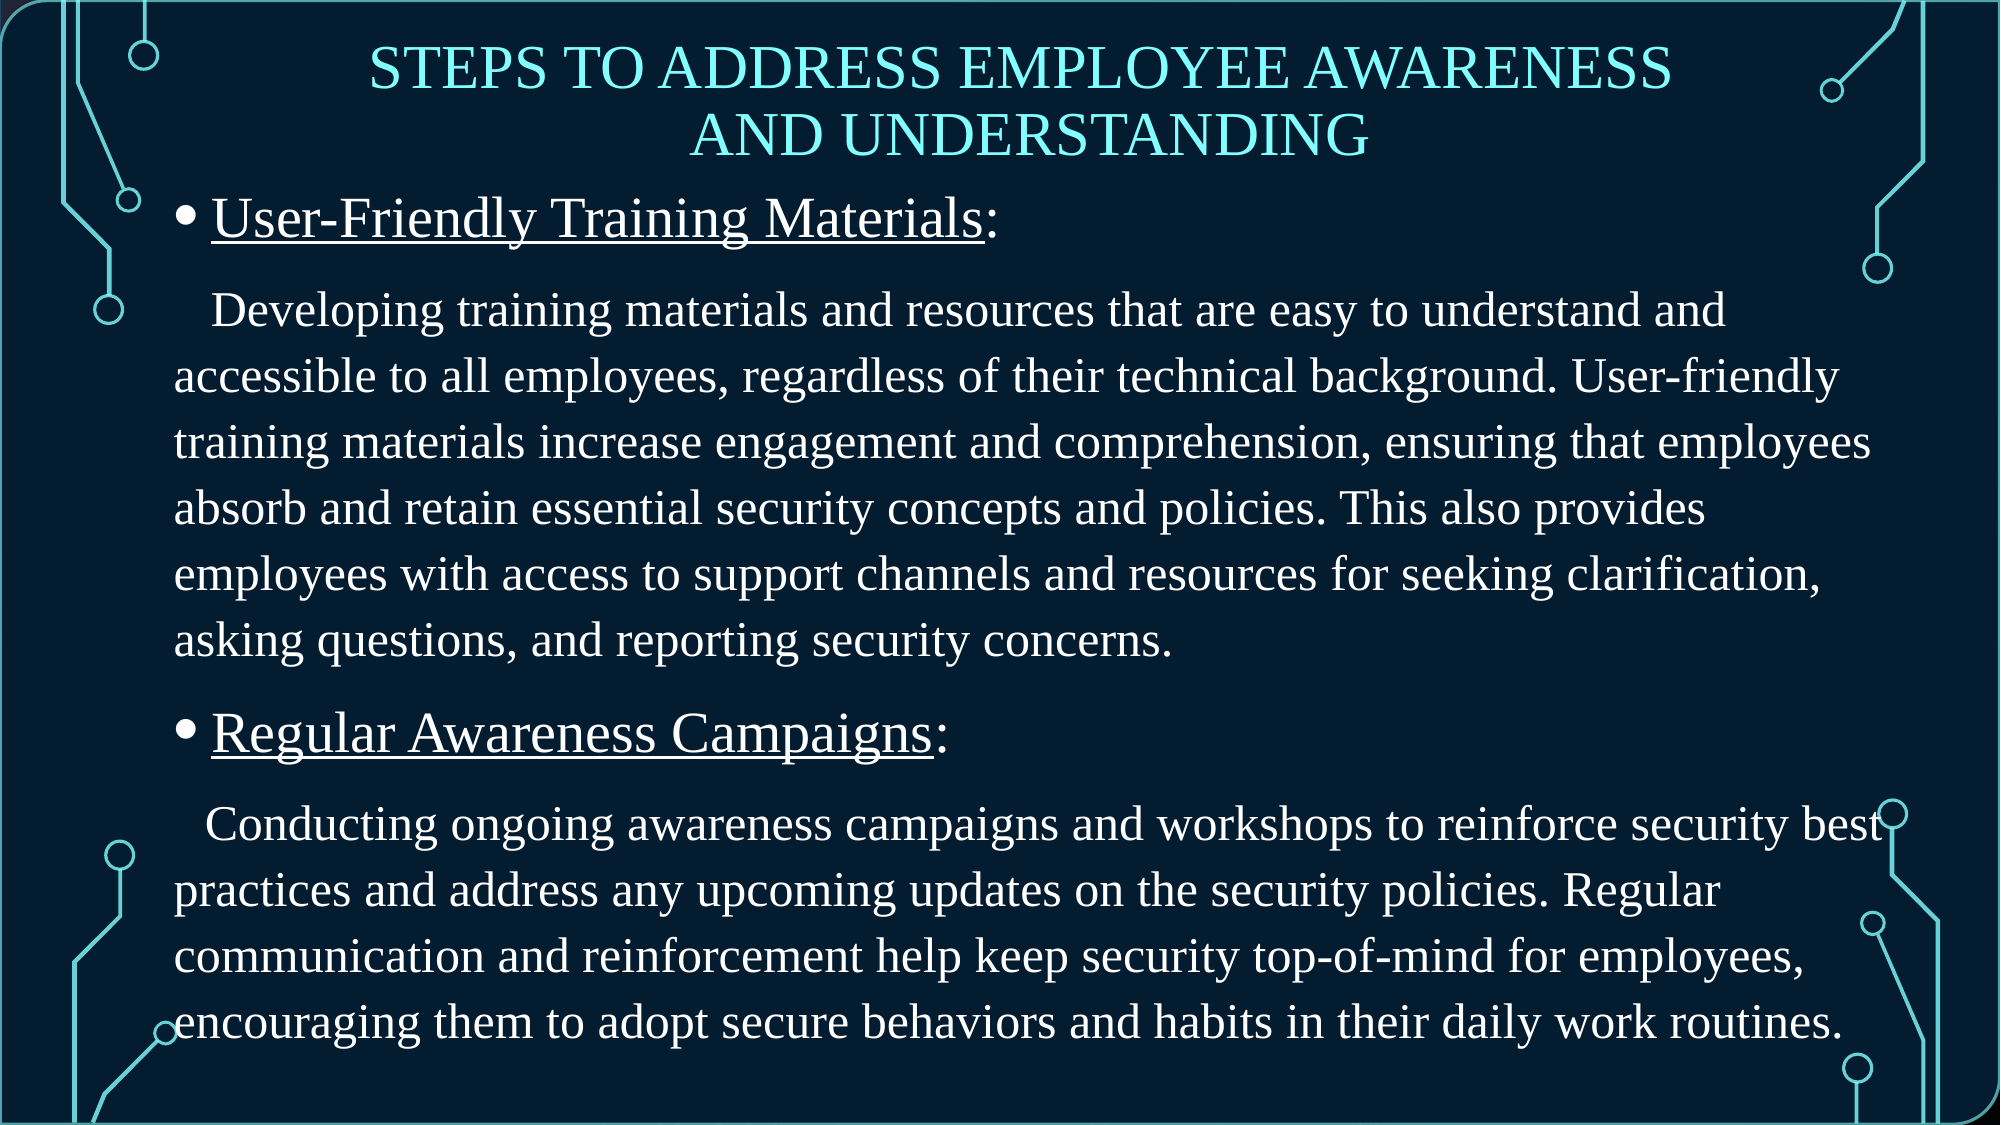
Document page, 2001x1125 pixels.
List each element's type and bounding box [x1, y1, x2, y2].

text_box [0, 0, 2000, 1125]
